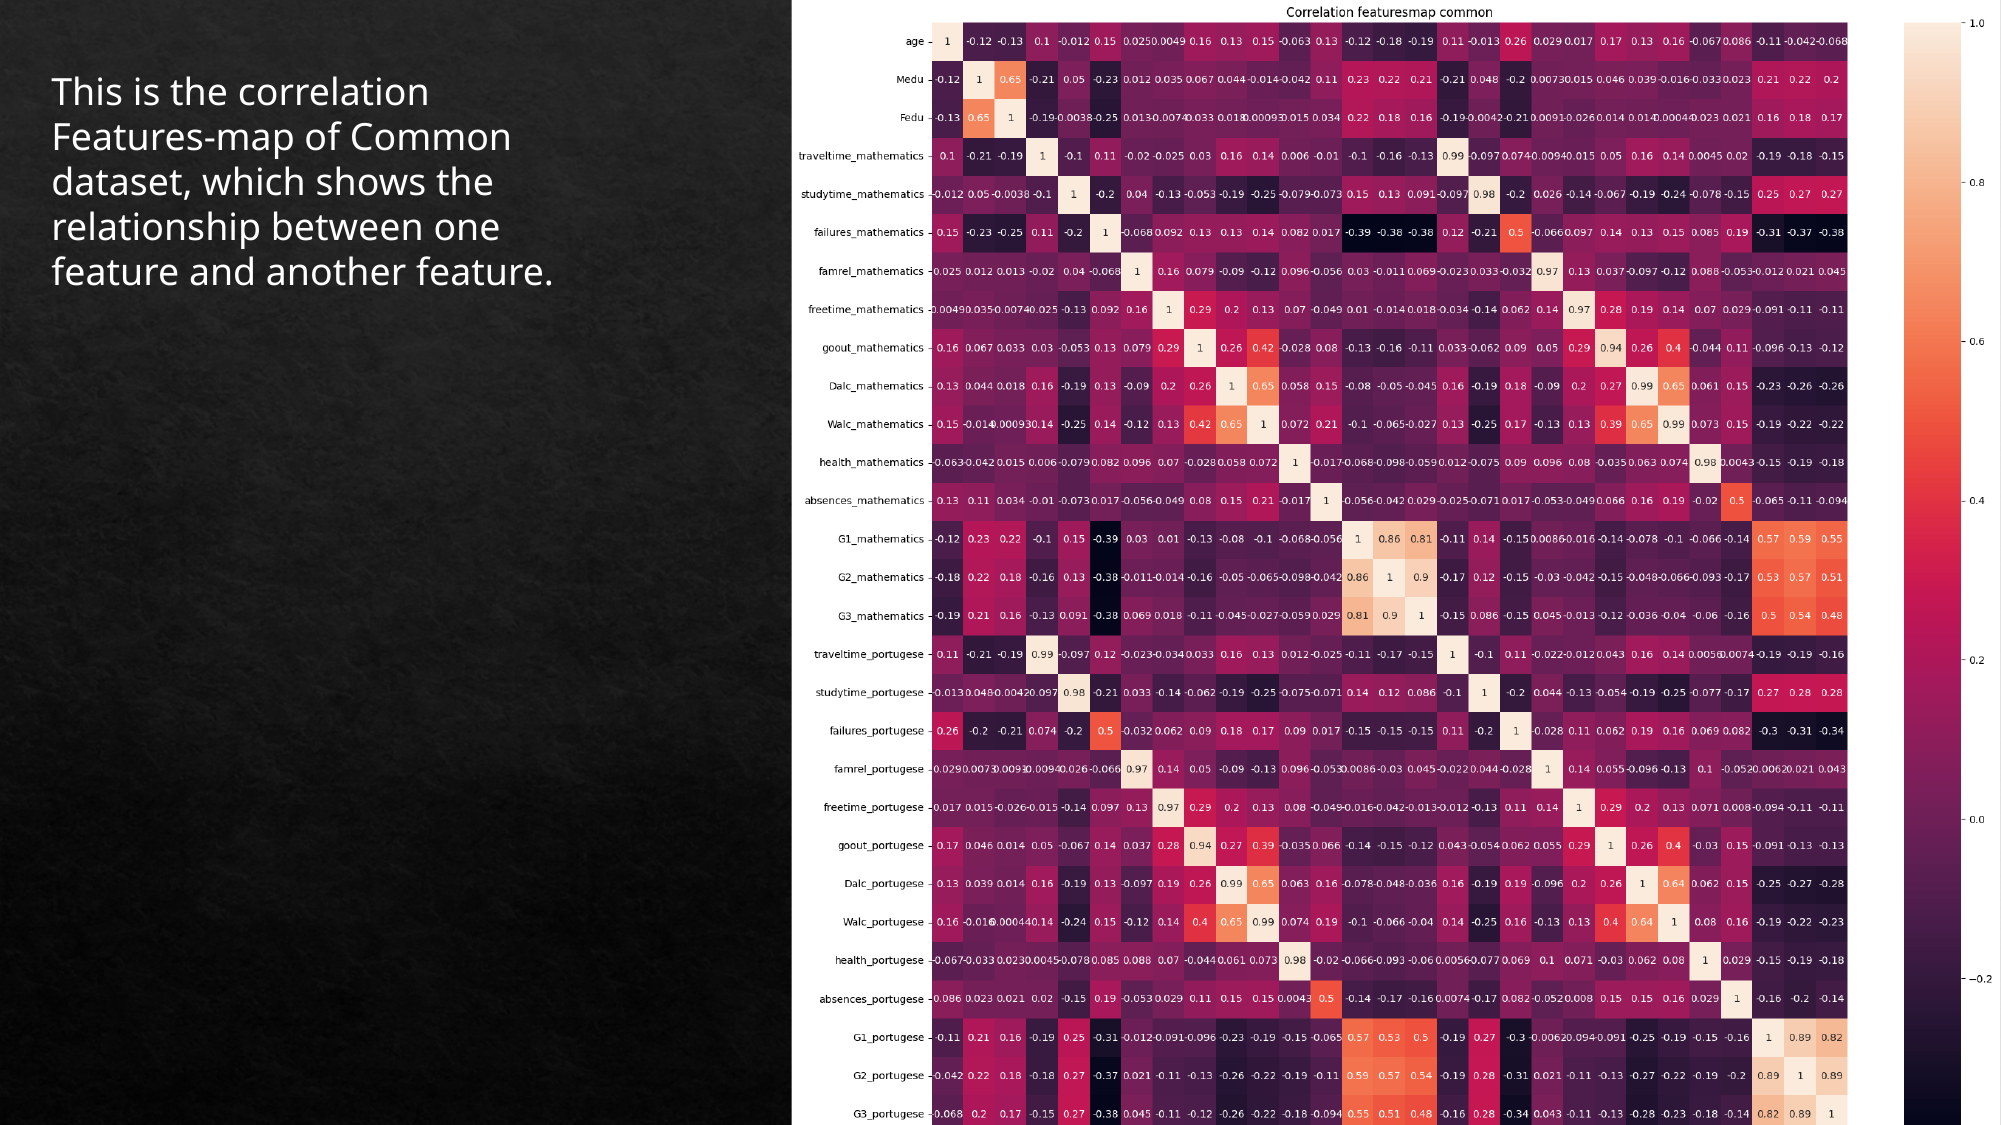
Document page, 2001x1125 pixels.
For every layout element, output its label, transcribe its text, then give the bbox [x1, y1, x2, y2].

picture [791, 0, 2000, 1125]
text_box This is the correlation Features-map of Common dataset, which shows the relationship between one feature and another feature. [36, 60, 600, 346]
